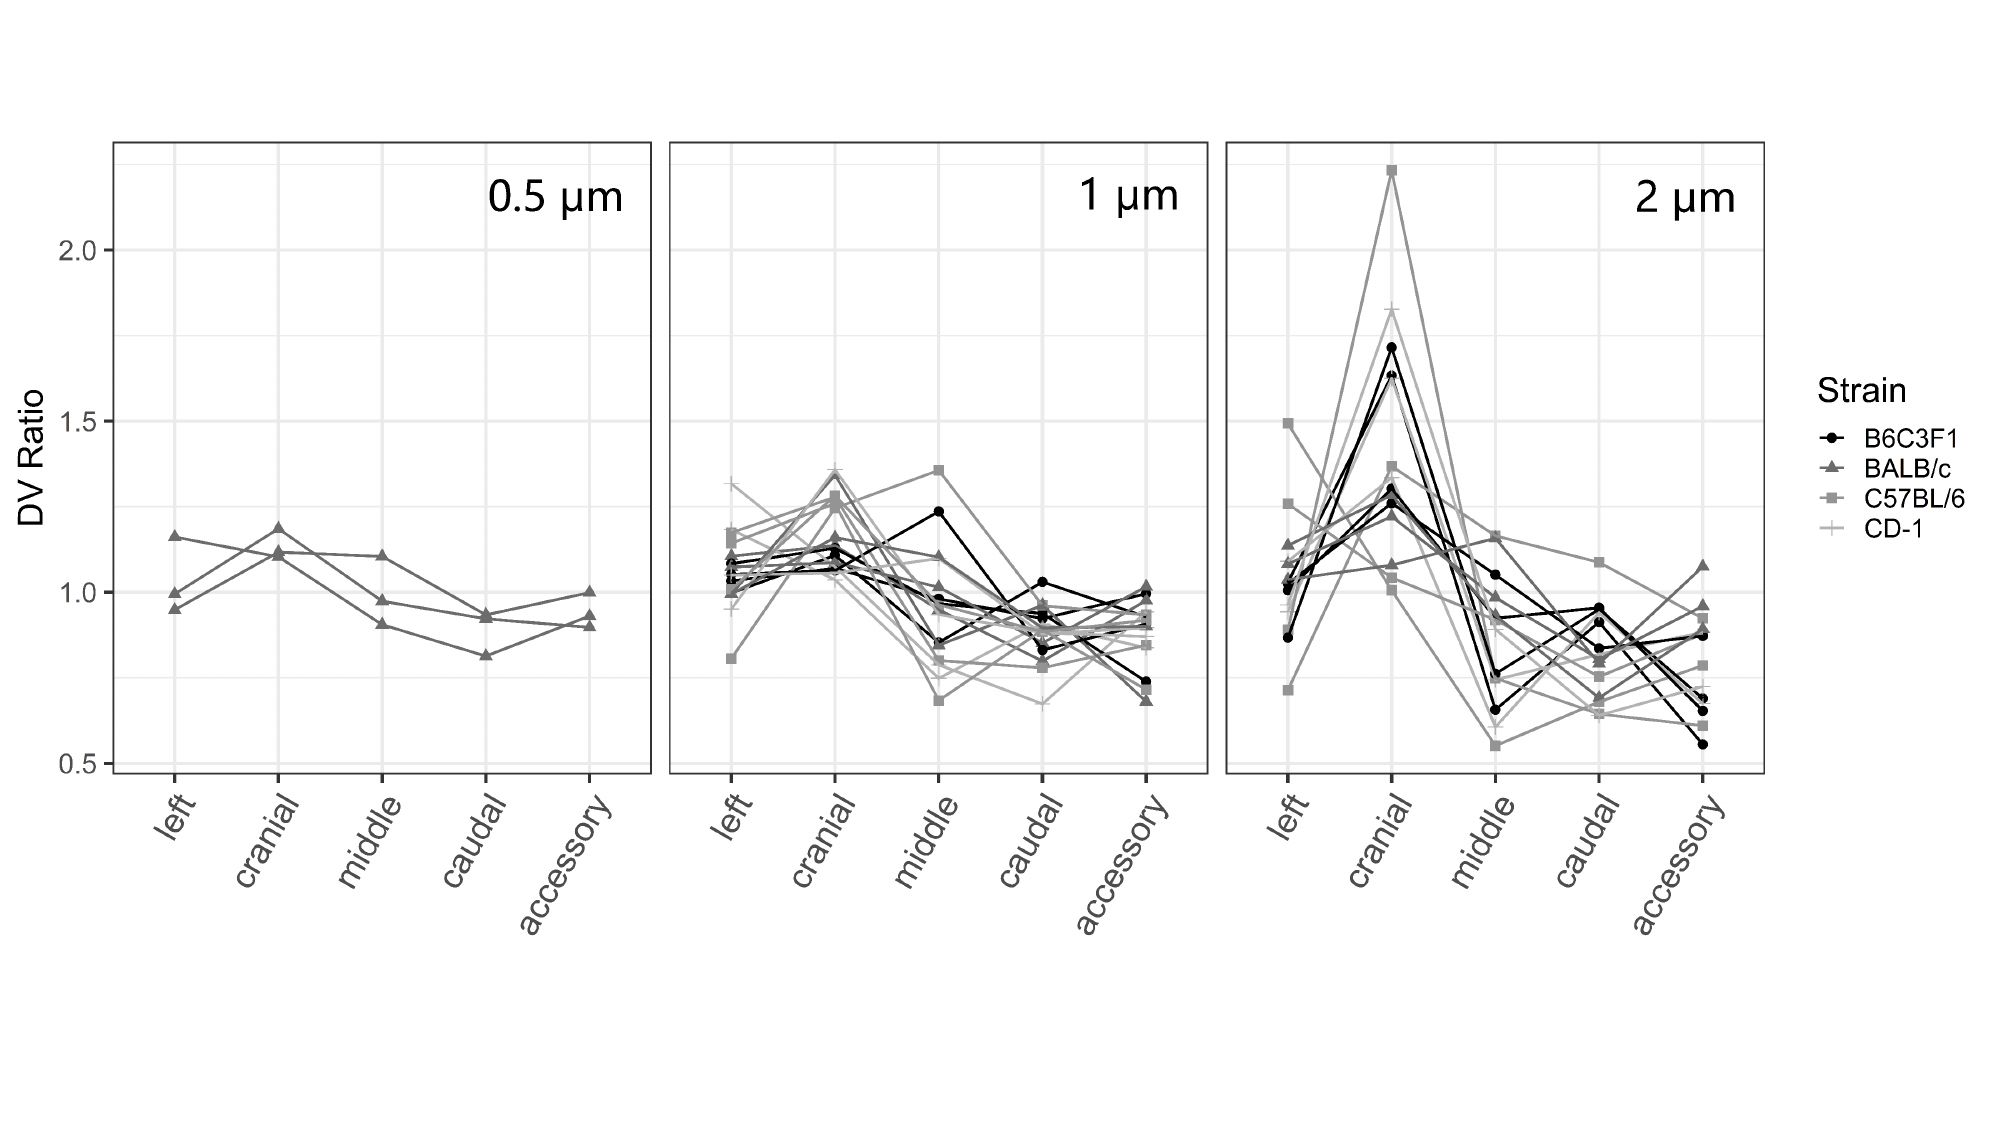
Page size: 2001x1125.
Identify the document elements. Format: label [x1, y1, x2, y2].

picture [0, 124, 2000, 1001]
